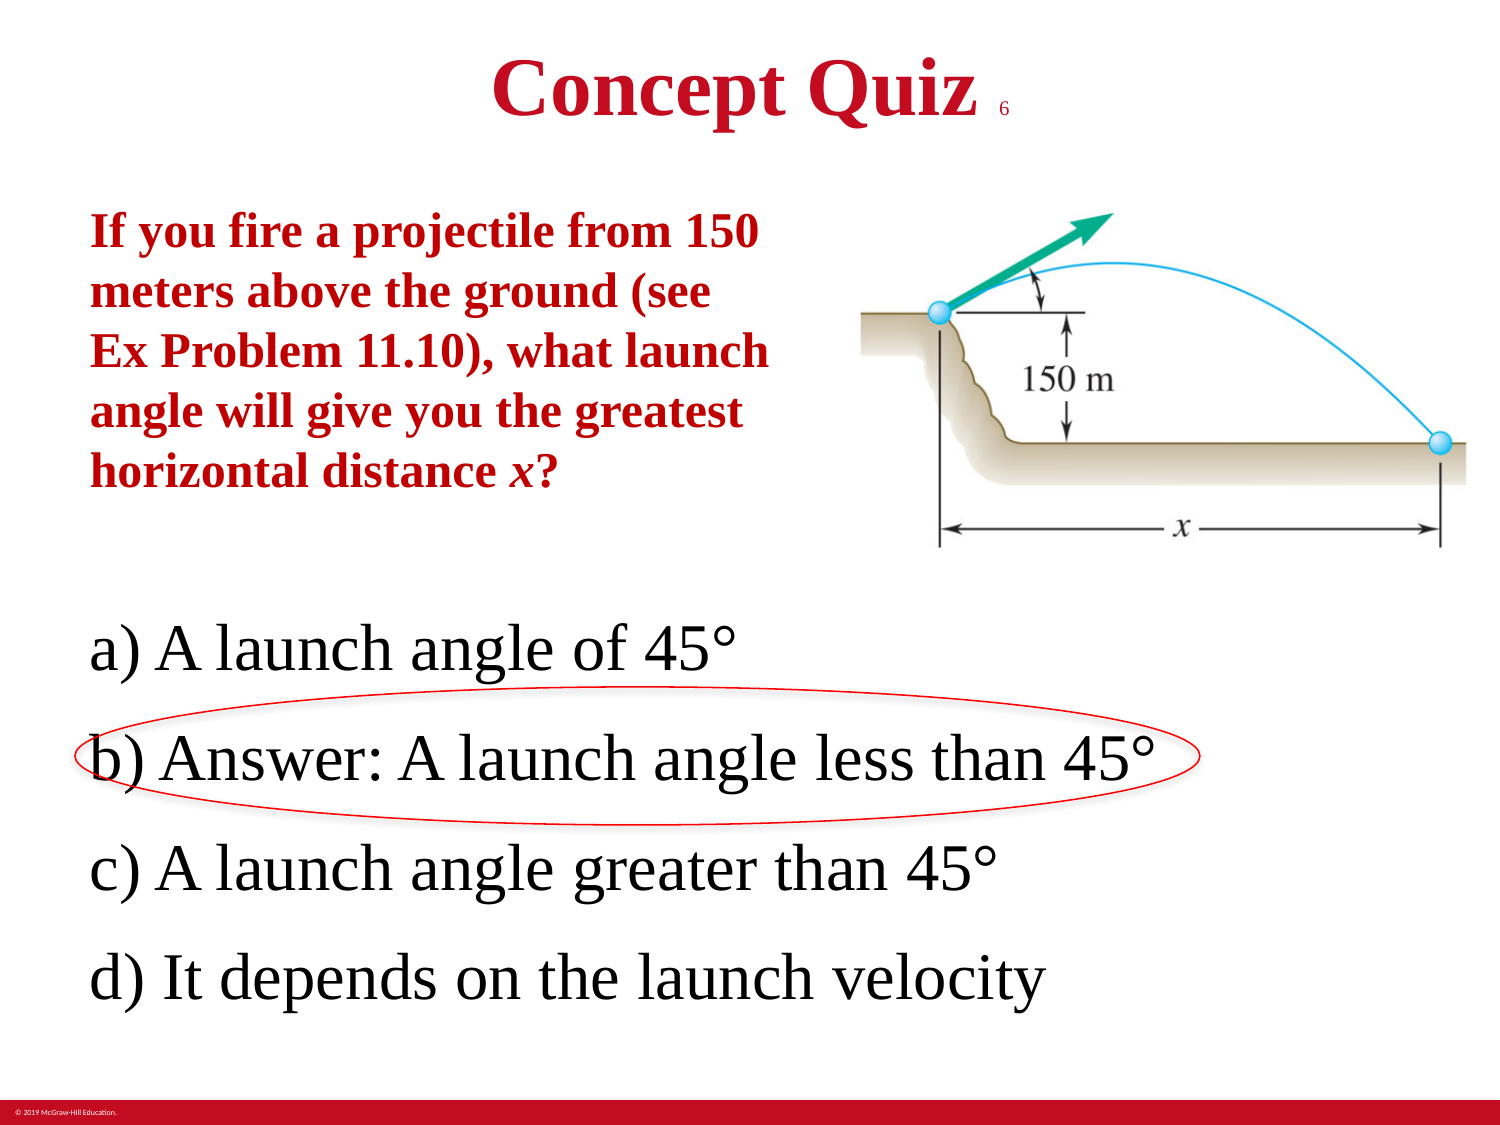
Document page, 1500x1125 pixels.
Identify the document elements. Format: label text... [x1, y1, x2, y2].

picture [859, 212, 1468, 549]
text_box [74, 686, 1201, 826]
title Concept Quiz 6 [75, 24, 1425, 135]
list a) A launch angle of 45° b) Answer: A launch angle less than 45° c) A launch angle greater than 45° d) It depends on the launch velocity [75, 596, 1263, 1050]
list If you fire a projectile from 150 meters above the ground (see Ex Problem 11.10), what launch angle will give you the greatest horizontal distance x? [75, 189, 788, 500]
